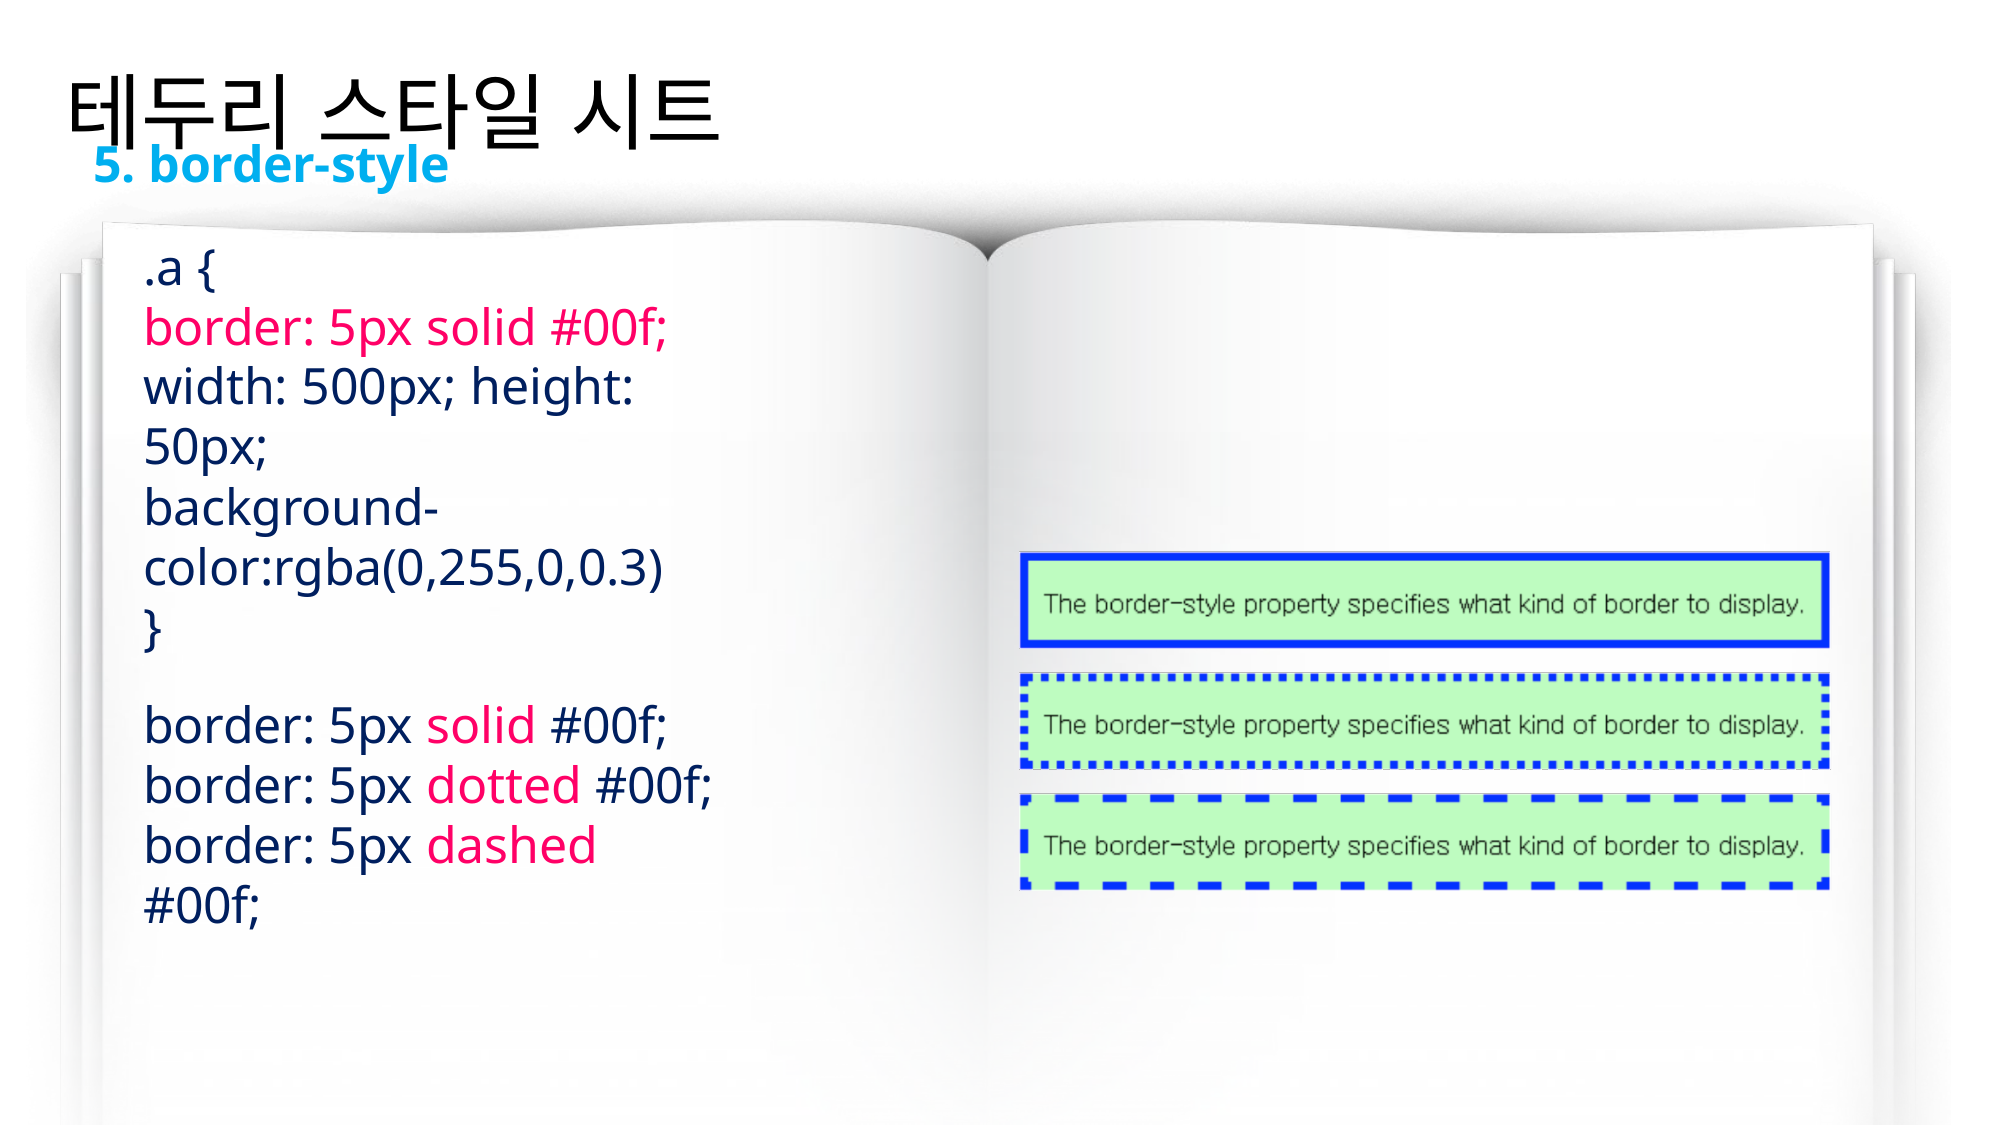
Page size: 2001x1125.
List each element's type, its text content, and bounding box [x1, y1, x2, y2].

text_box 테두리 스타일 시트 [50, 52, 1449, 100]
picture [26, 100, 1951, 1125]
